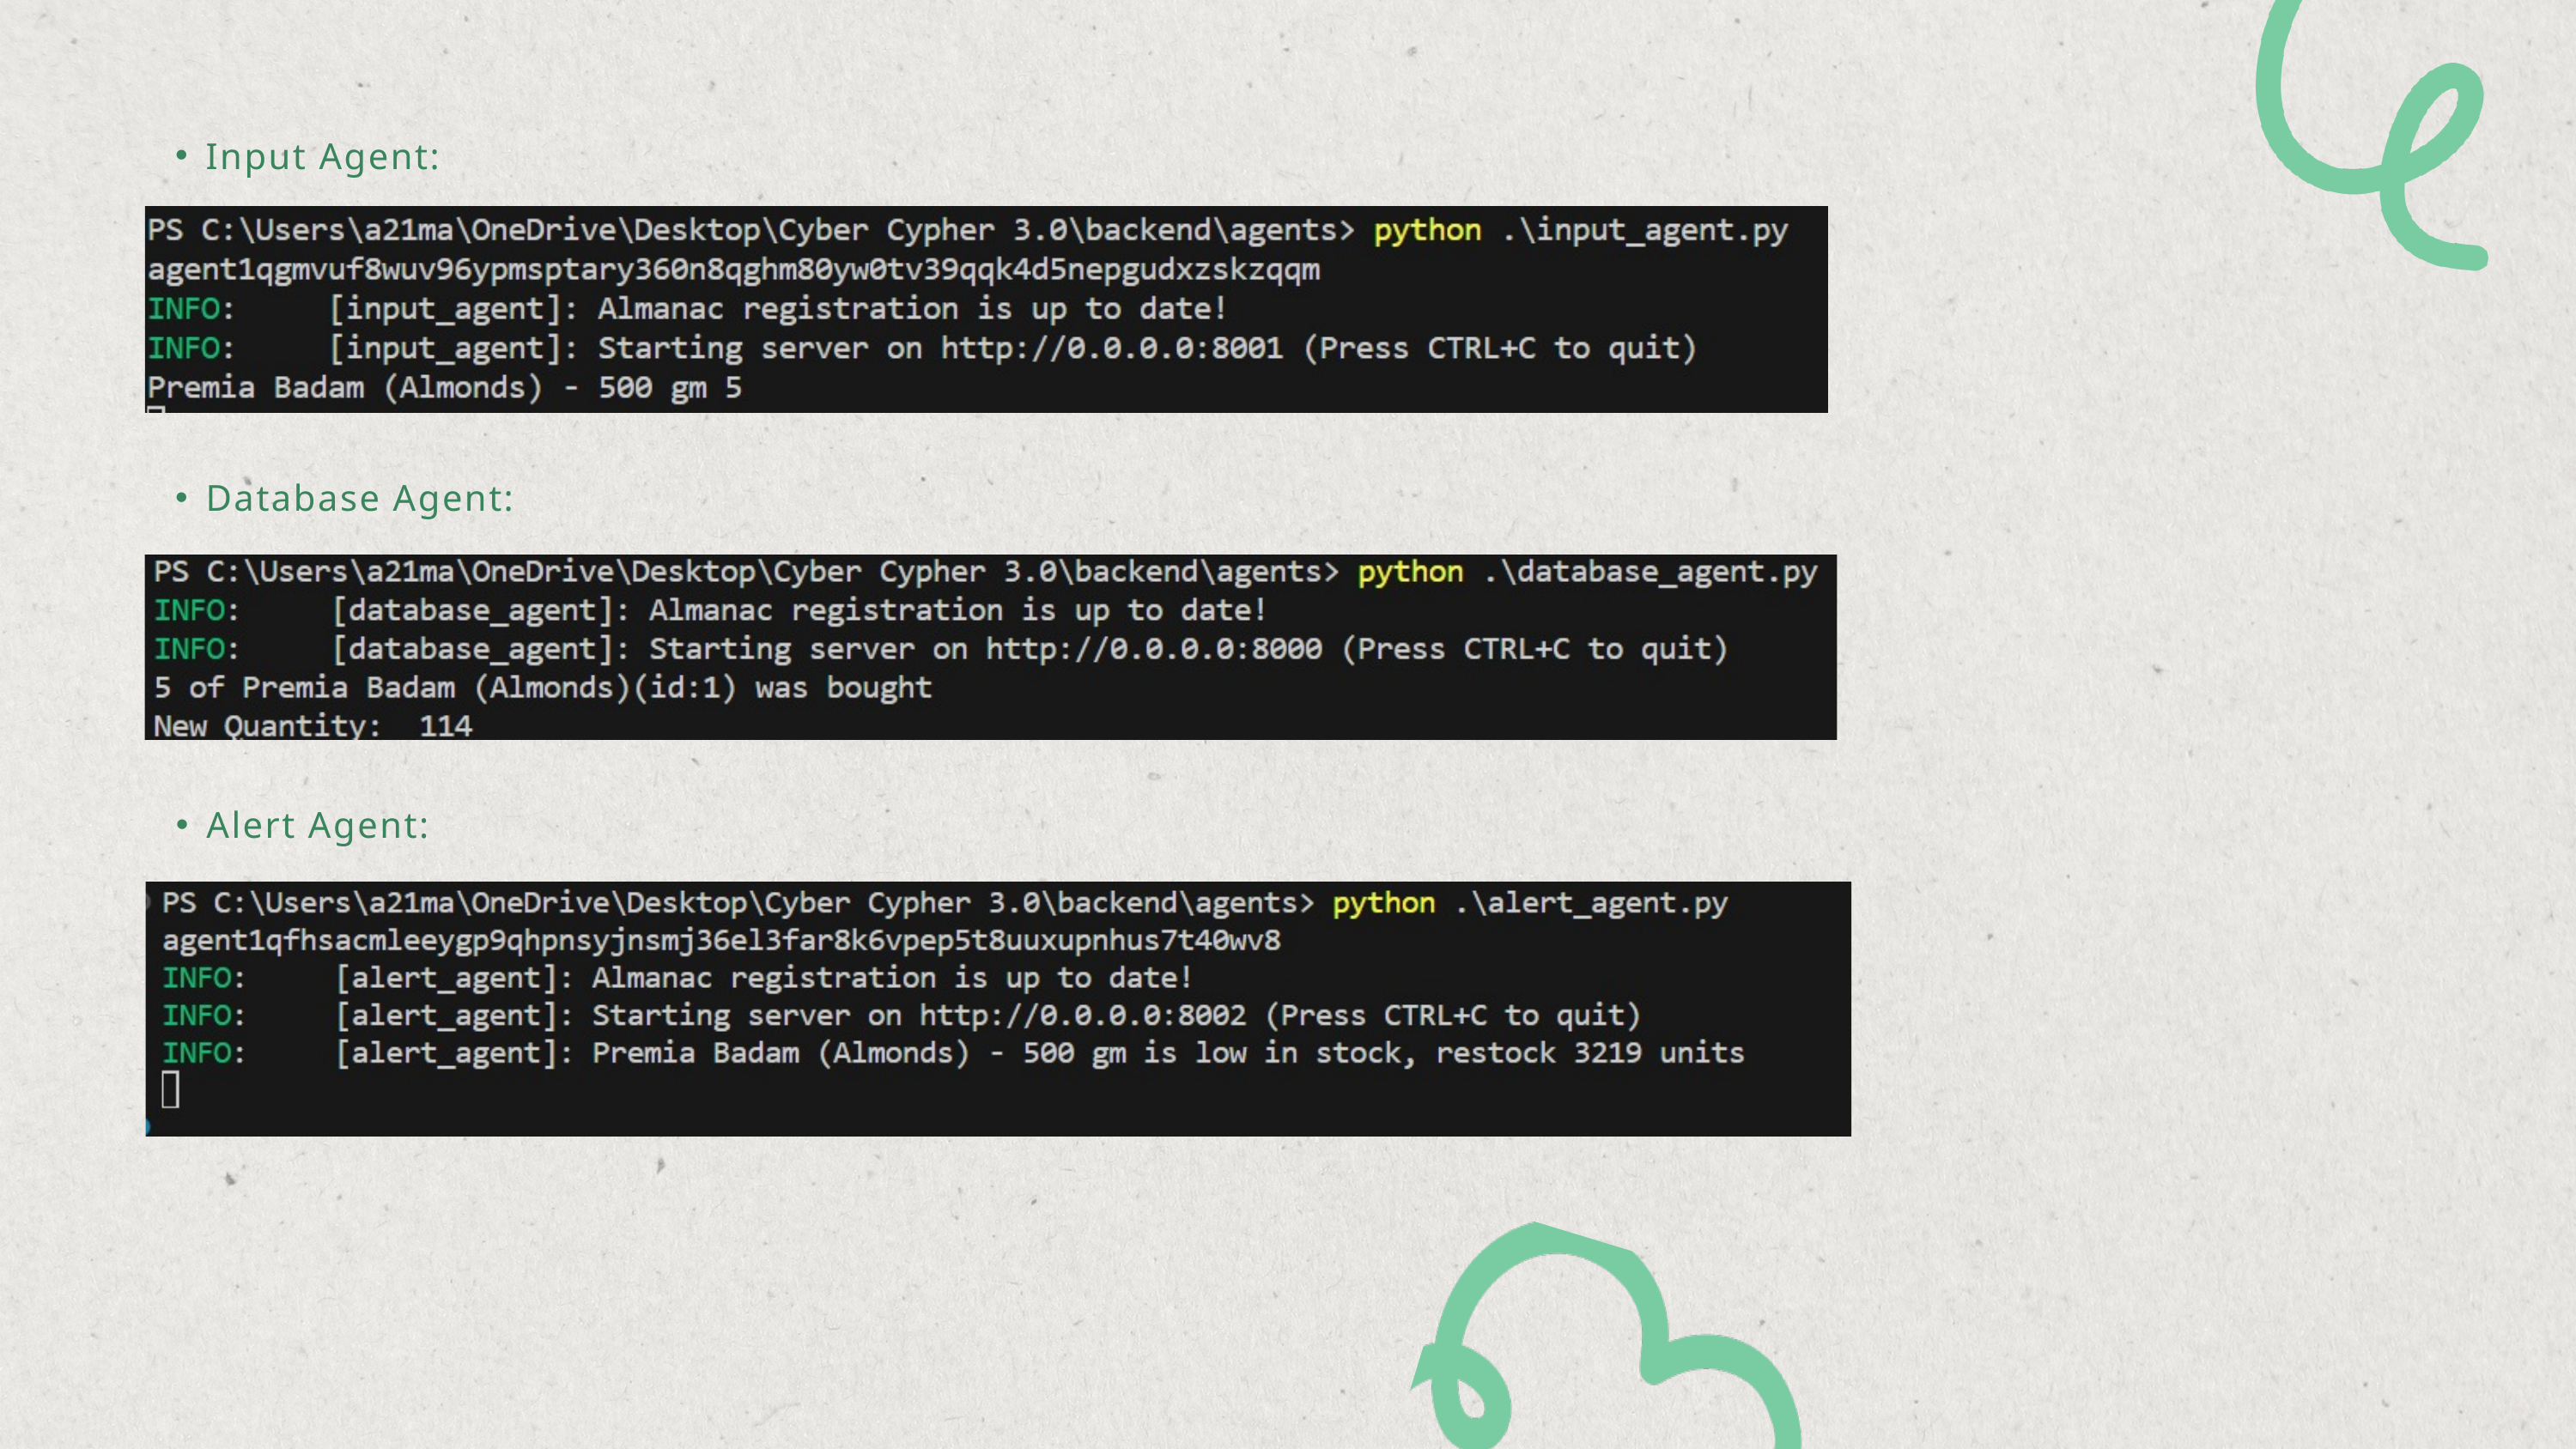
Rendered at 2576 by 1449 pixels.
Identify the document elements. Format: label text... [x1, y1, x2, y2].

text_box [2254, 0, 2494, 274]
text_box Input Agent: [144, 122, 1387, 177]
text_box [0, 0, 2576, 1449]
text_box Database Agent: [144, 464, 1387, 518]
text_box [144, 555, 1838, 740]
text_box [145, 882, 1852, 1137]
text_box [1392, 1201, 1852, 1449]
text_box Alert Agent: [145, 791, 1388, 846]
text_box [144, 206, 1828, 413]
